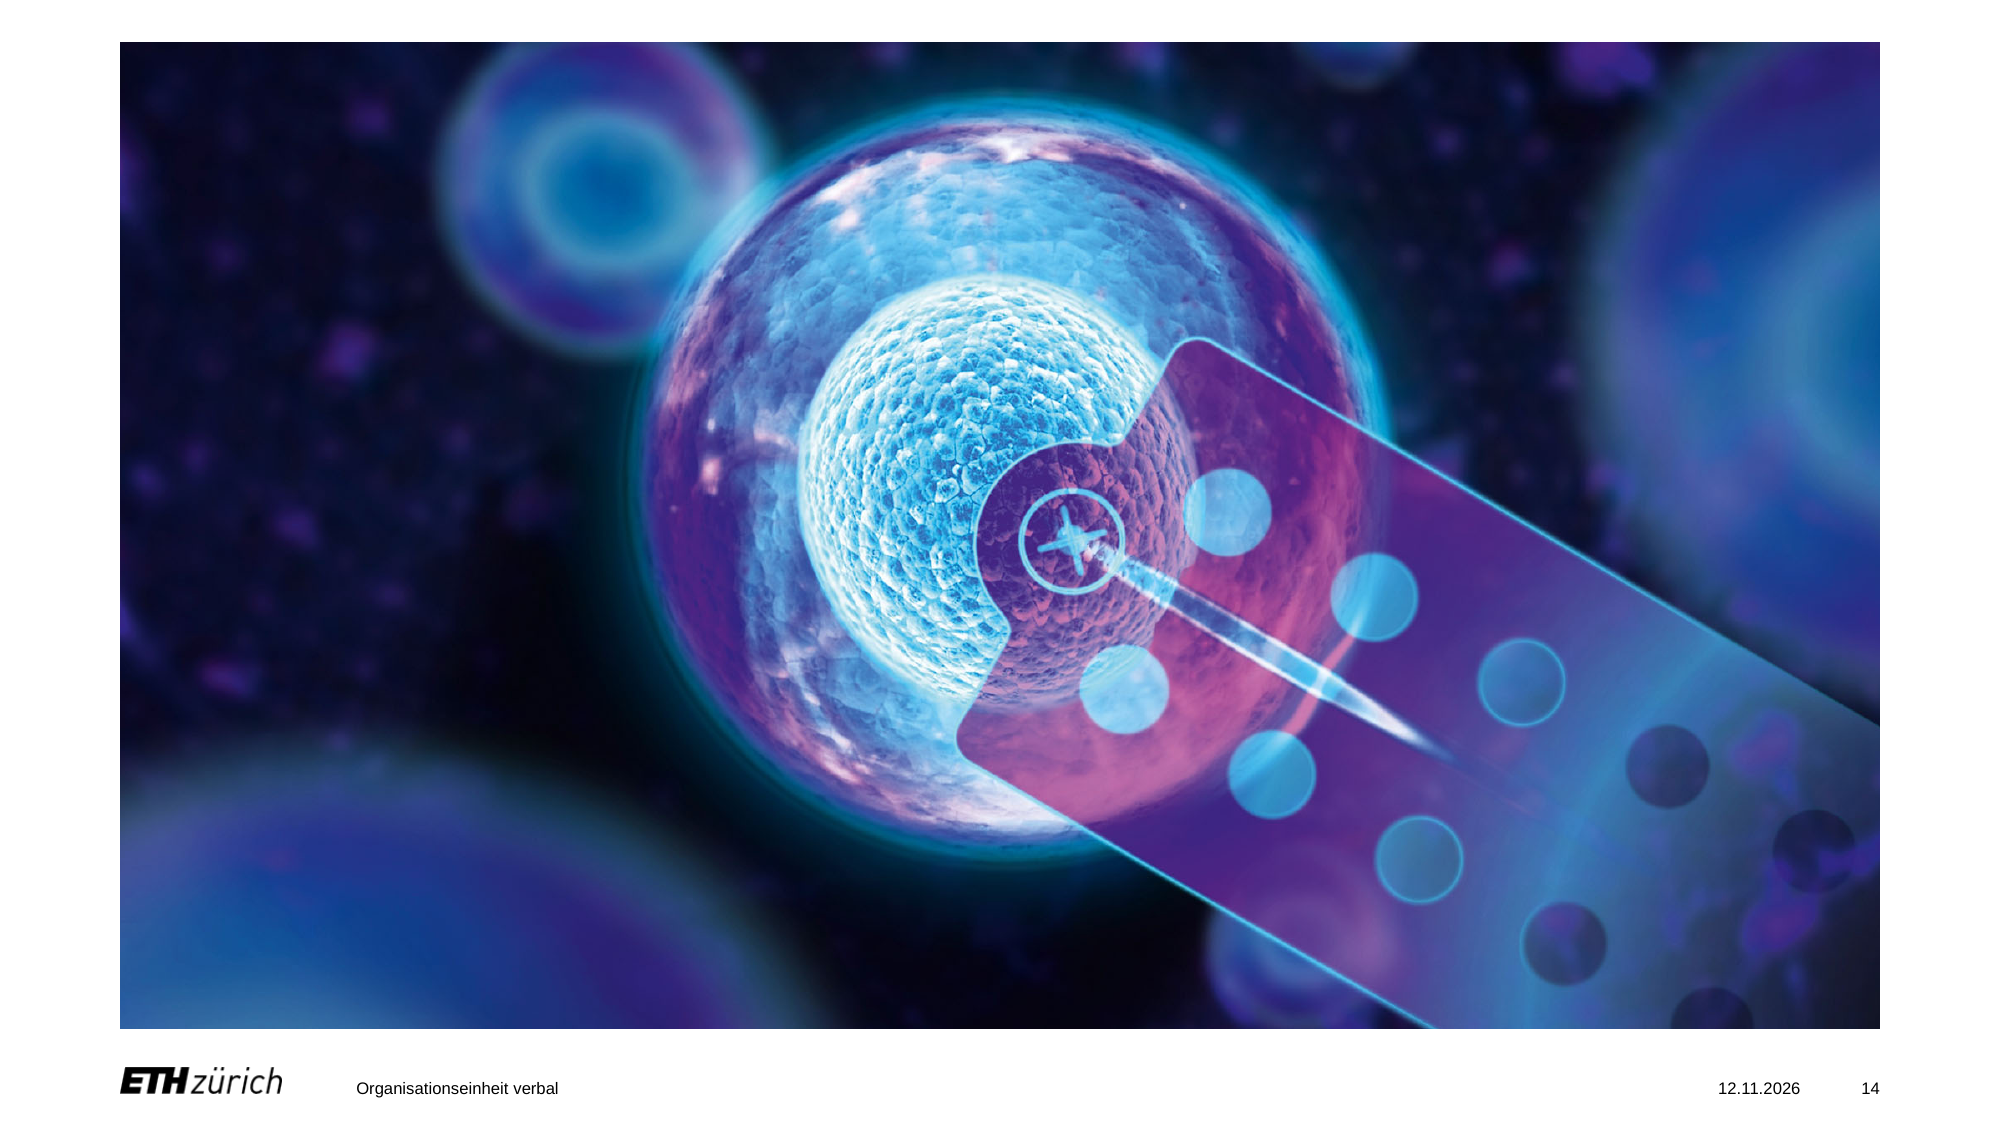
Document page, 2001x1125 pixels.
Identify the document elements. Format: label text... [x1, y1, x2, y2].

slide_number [1718, 1069, 1819, 1106]
footer Organisationseinheit verbal [356, 1069, 1243, 1106]
picture [120, 1067, 282, 1094]
picture [119, 42, 1880, 1029]
slide_number 14 [1827, 1069, 1880, 1106]
